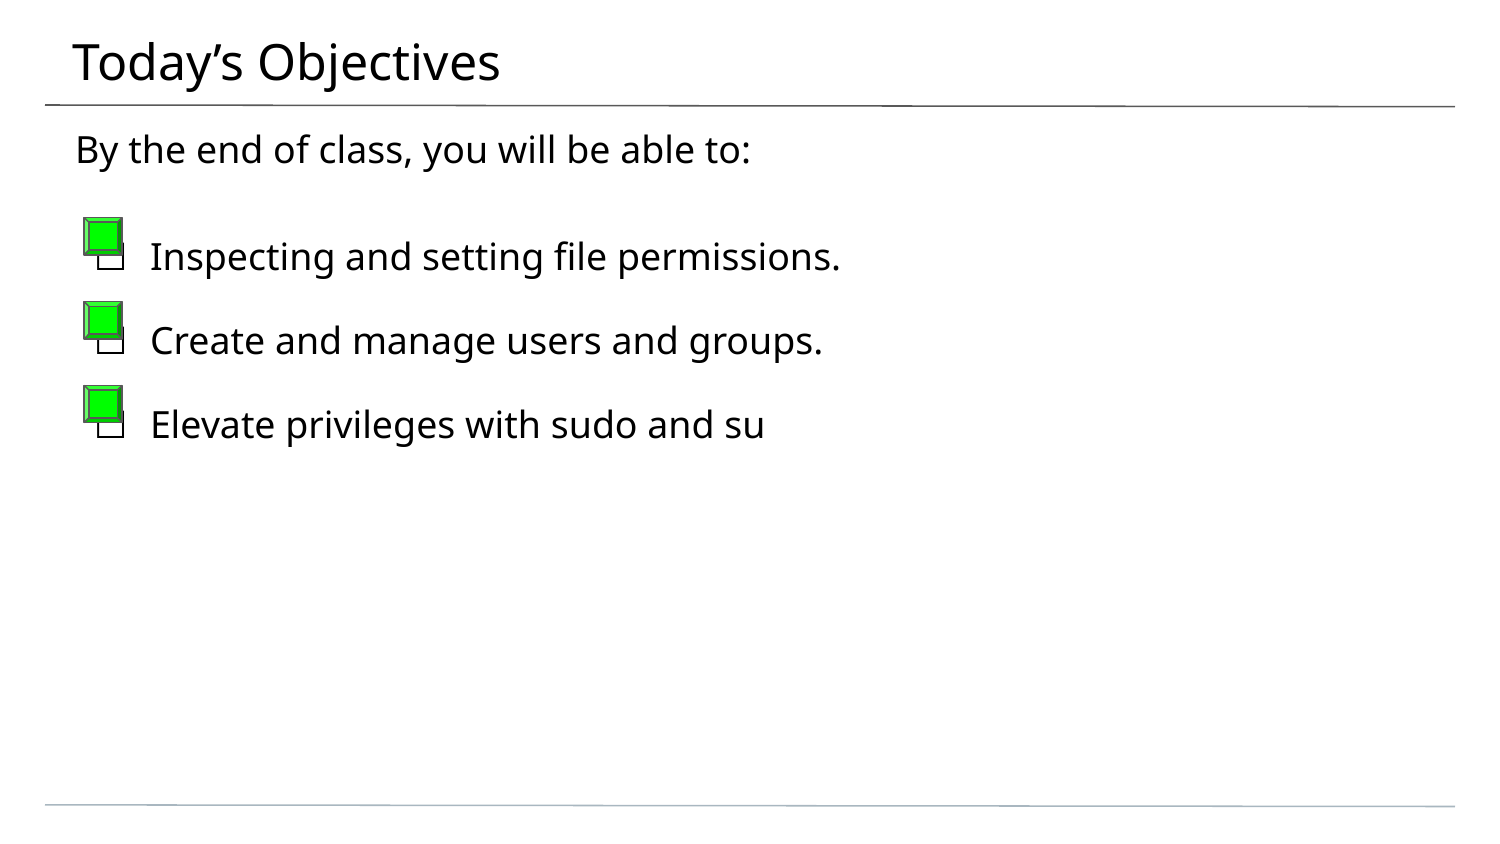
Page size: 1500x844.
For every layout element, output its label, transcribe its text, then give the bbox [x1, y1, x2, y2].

subtitle By the end of class, you will be able to: [0, 110, 1500, 171]
title Today’s Objectives [0, 0, 1500, 88]
text_box [84, 385, 123, 423]
text_box [84, 217, 123, 255]
text_box [84, 301, 123, 339]
list Inspecting and setting file permissions. Create and manage users and groups. Elevate privileges with sudo and su [0, 210, 1500, 805]
